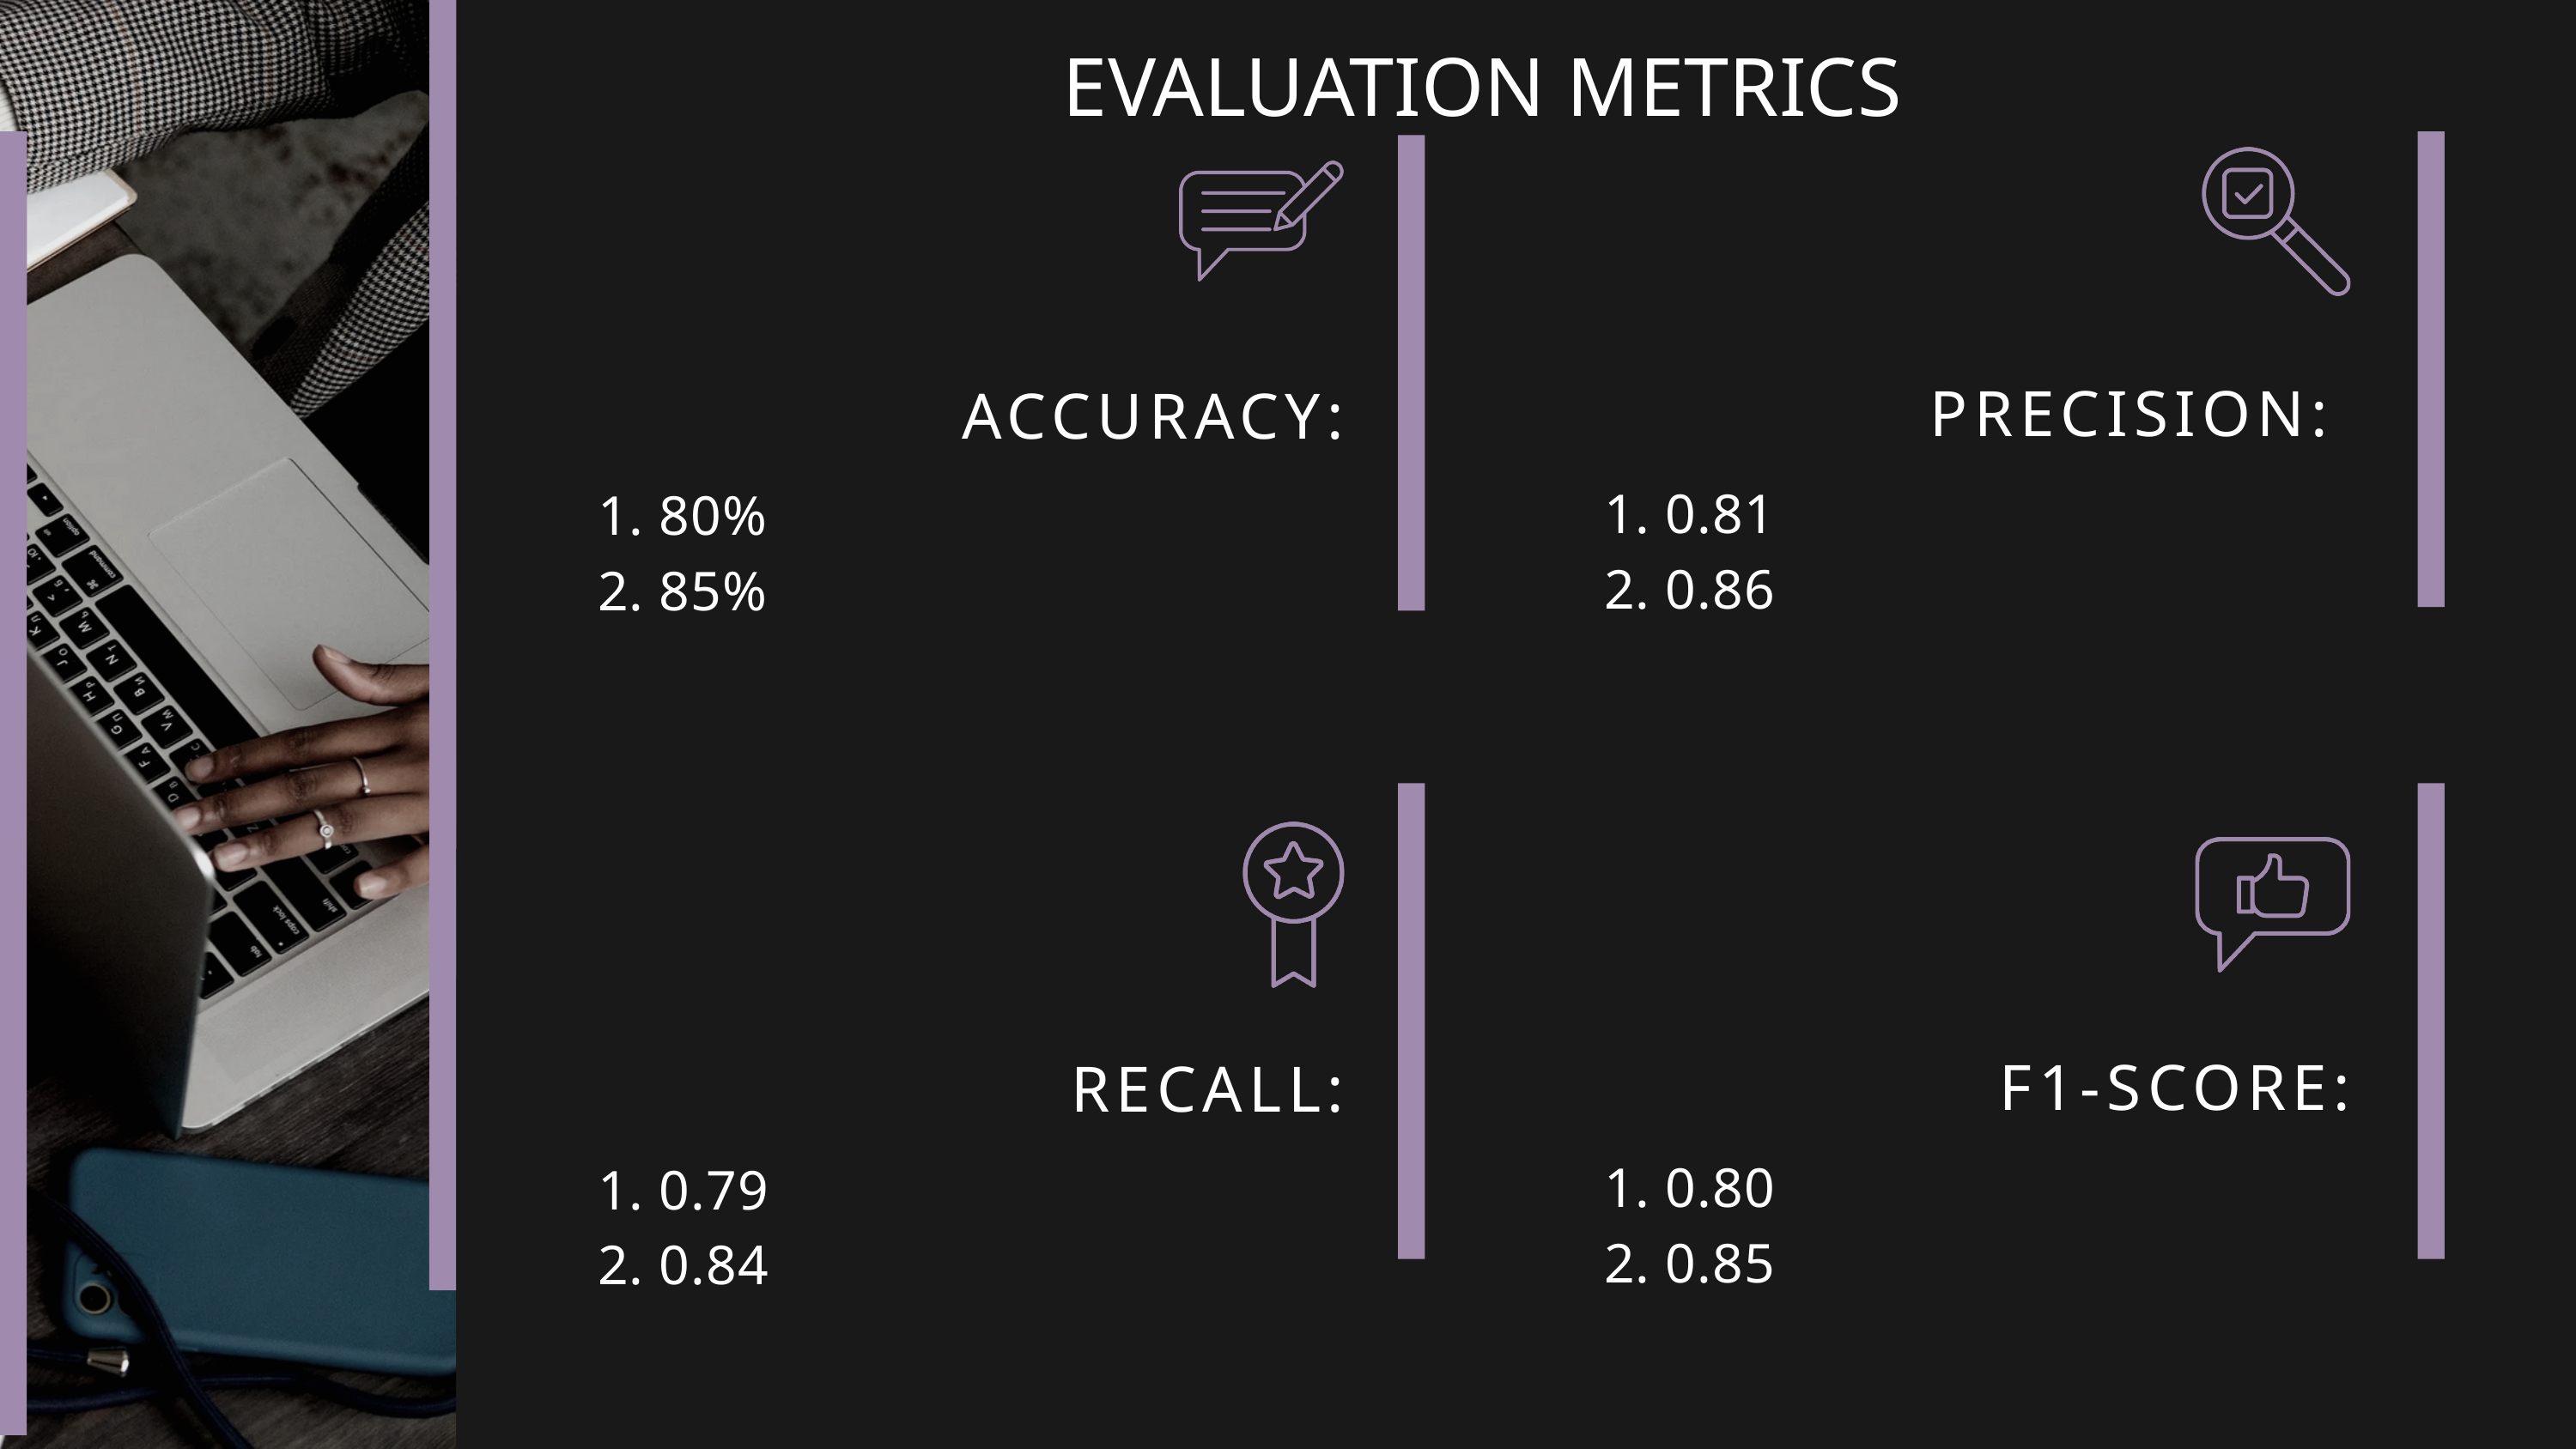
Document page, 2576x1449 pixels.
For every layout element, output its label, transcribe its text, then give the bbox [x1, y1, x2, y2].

text_box [2202, 147, 2351, 296]
text_box [1179, 161, 1345, 282]
text_box [0, 0, 457, 1449]
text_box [552, 376, 1345, 615]
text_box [1558, 1048, 2351, 1290]
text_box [1558, 374, 2351, 616]
text_box EVALUATION METRICS [1039, 19, 1926, 132]
text_box [1242, 822, 1345, 988]
text_box [2195, 837, 2351, 973]
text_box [552, 1050, 1345, 1293]
